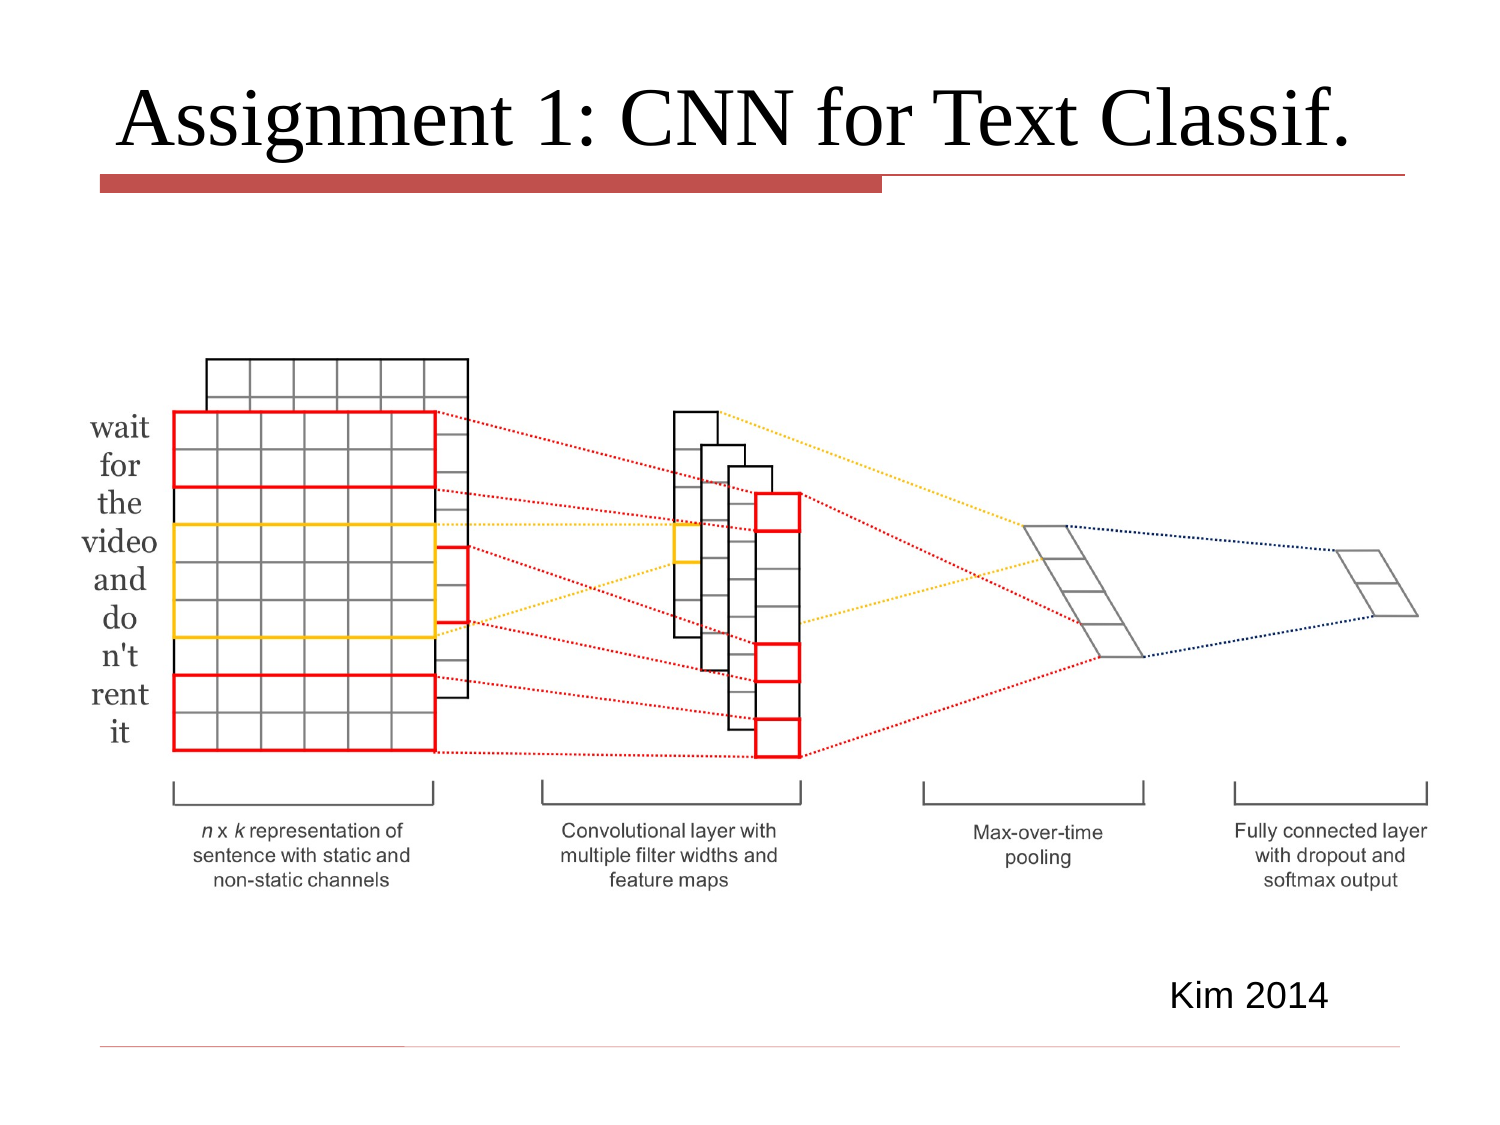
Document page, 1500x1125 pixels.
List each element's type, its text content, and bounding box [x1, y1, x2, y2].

title Assignment 1: CNN for Text Classif. [100, 50, 1412, 170]
text_box [76, 338, 1447, 911]
text_box Kim 2014 [1153, 964, 1344, 1024]
